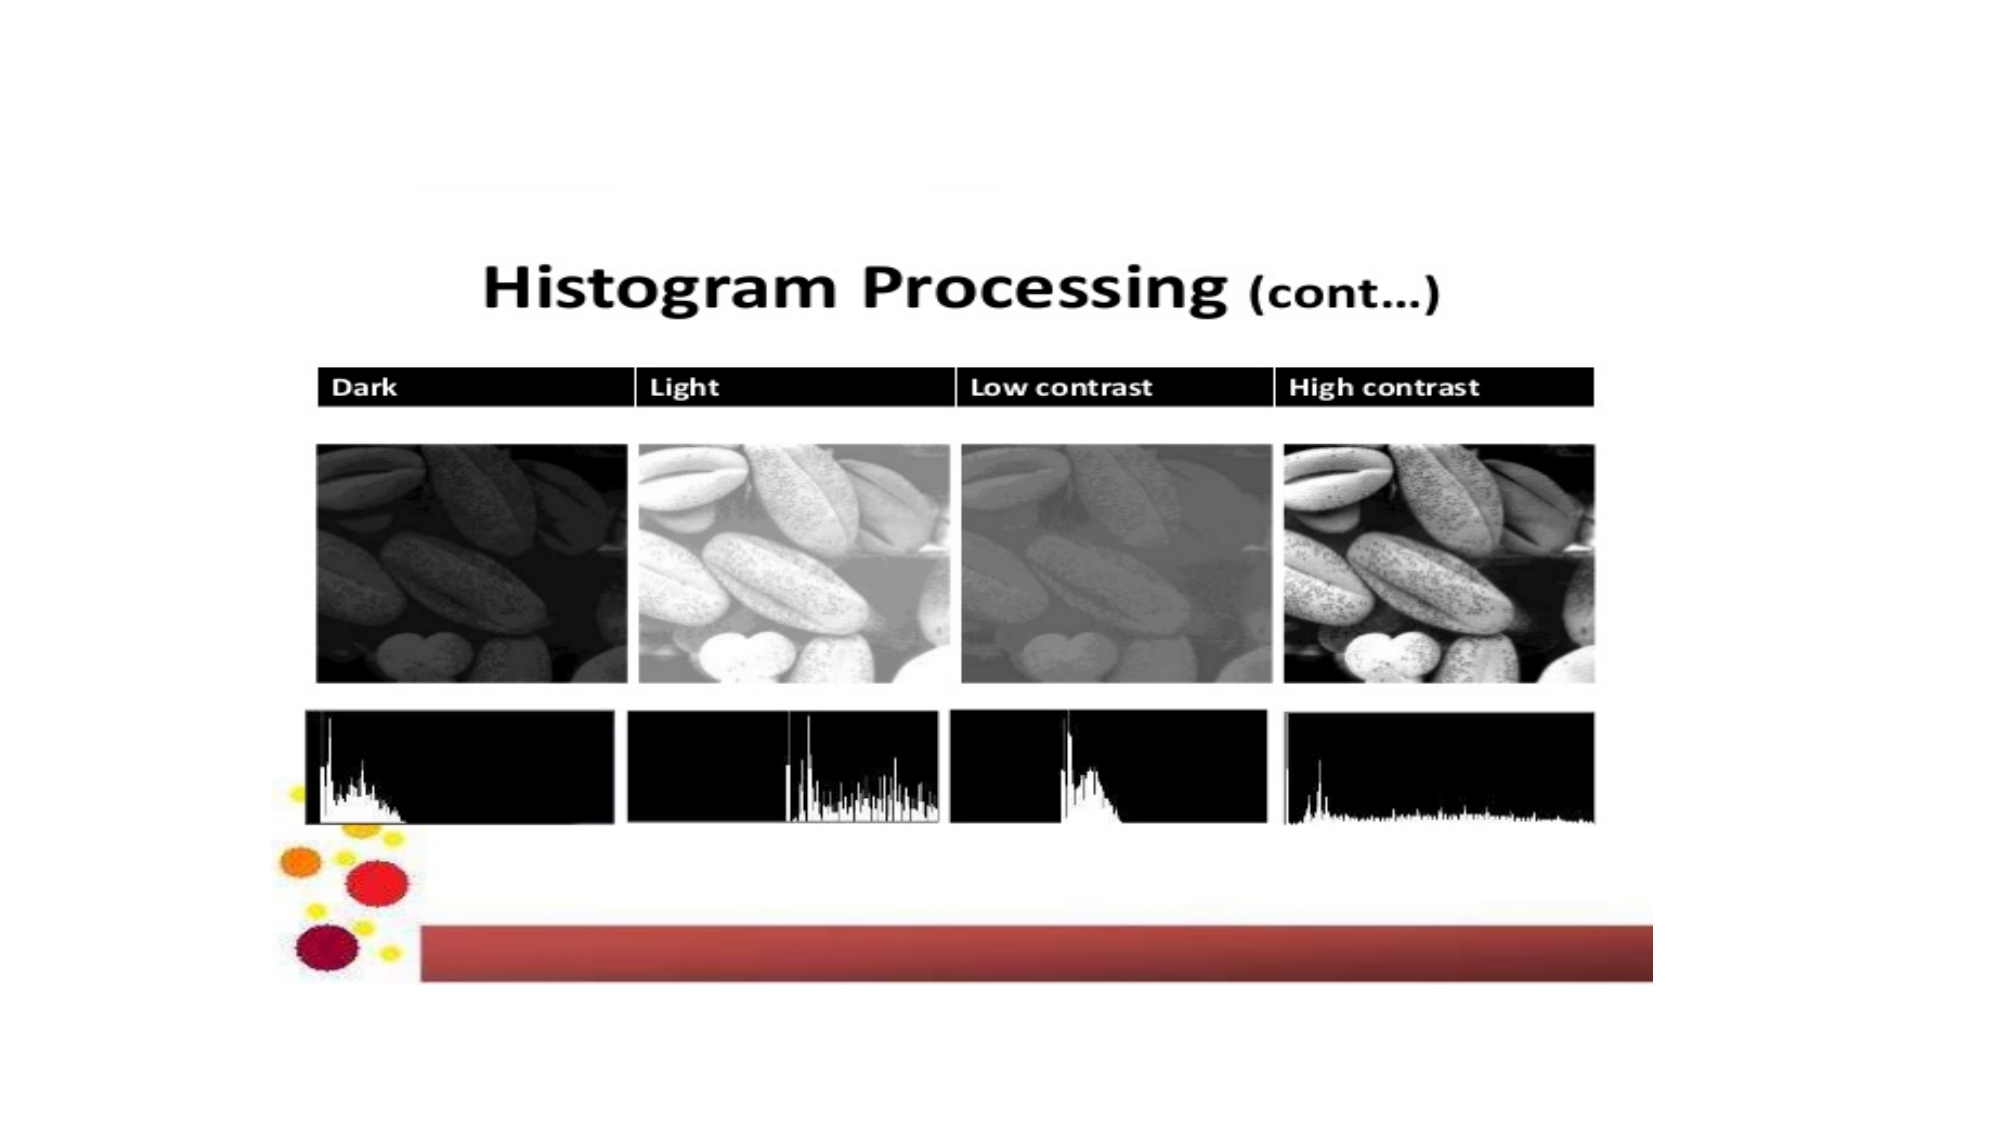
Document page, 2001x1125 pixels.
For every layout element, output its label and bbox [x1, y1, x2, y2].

picture [271, 188, 1653, 985]
